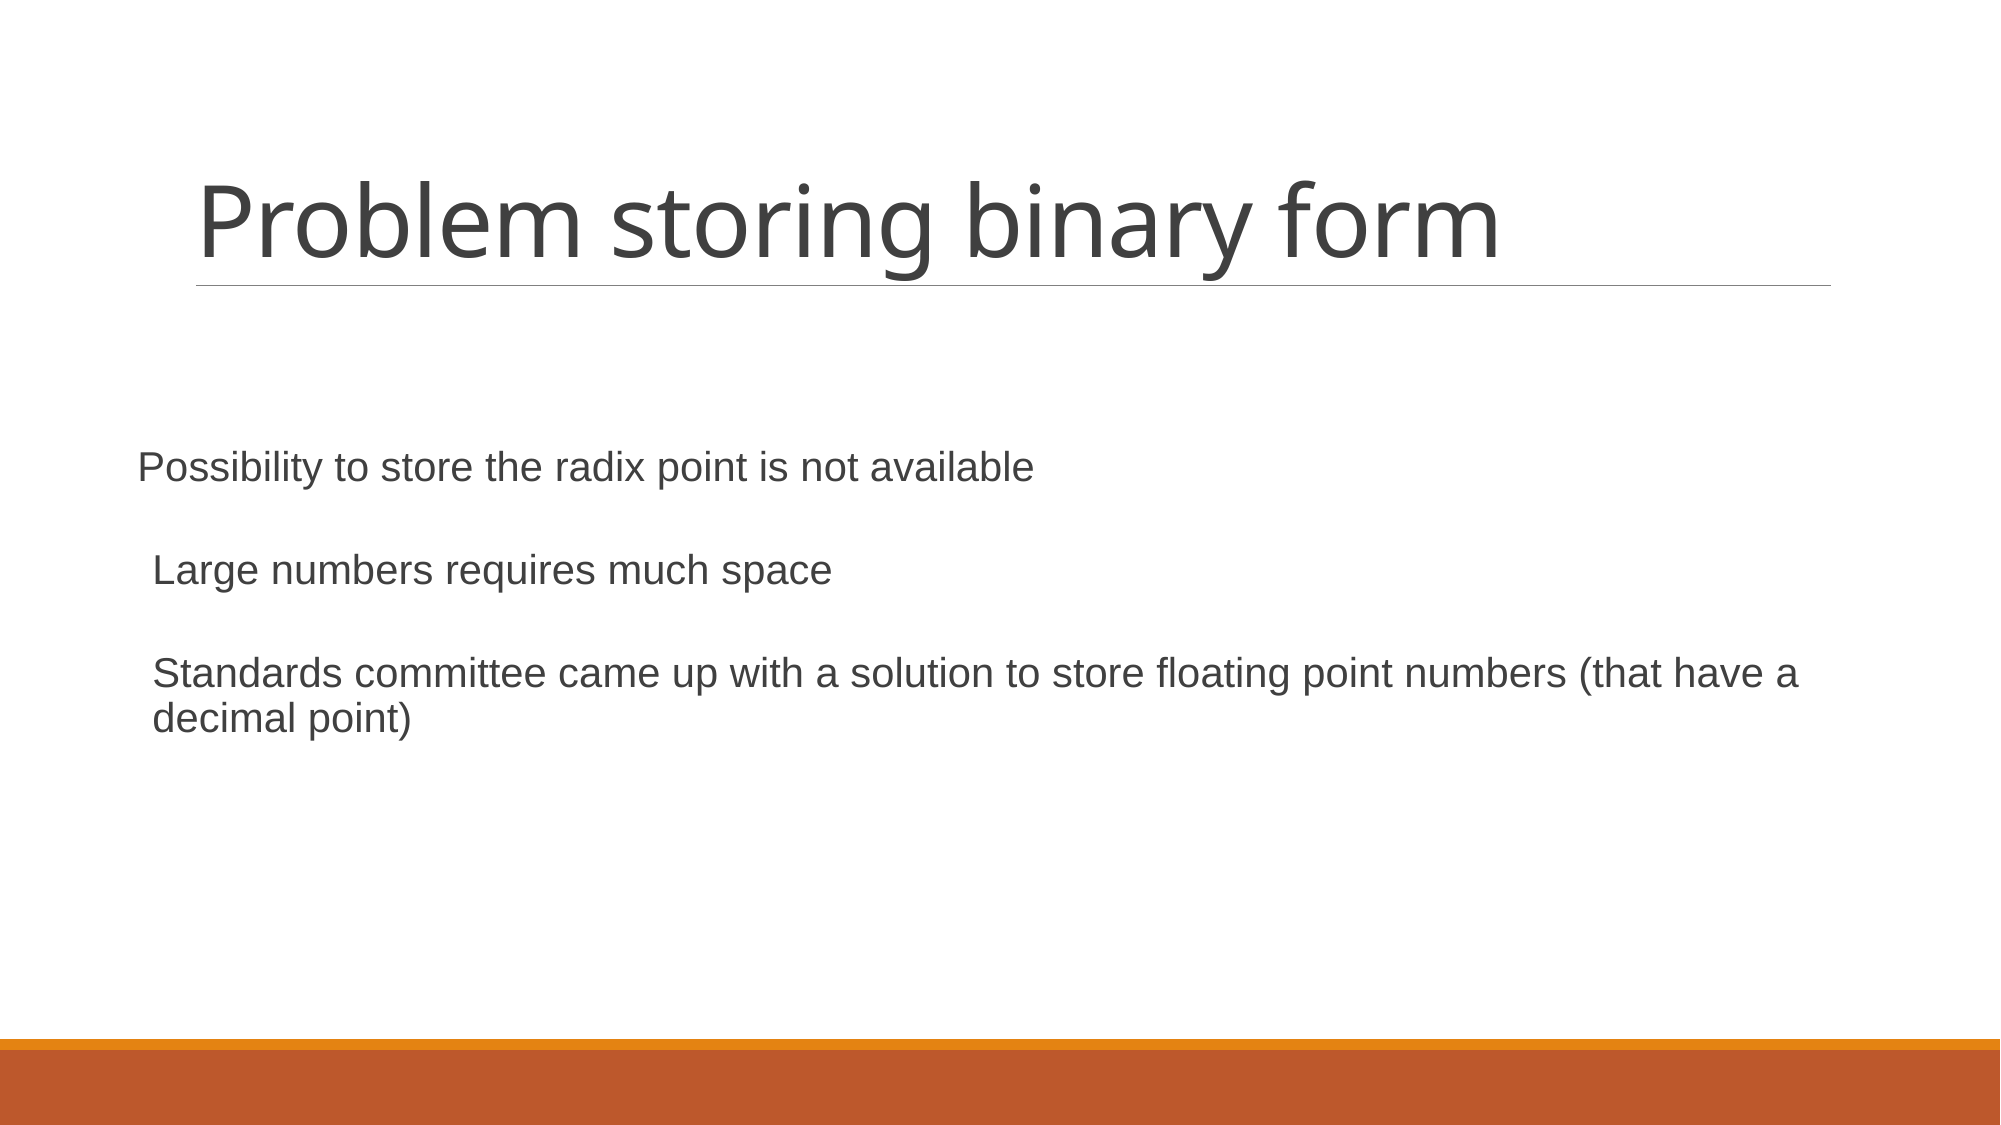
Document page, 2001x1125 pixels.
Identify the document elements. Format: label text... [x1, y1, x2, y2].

list Possibility to store the radix point is not available Large numbers requires much space Standards committee came up with a solution to store floating point numbers (that have a decimal point) [137, 437, 1894, 1063]
title Problem storing binary form [180, 47, 1830, 285]
